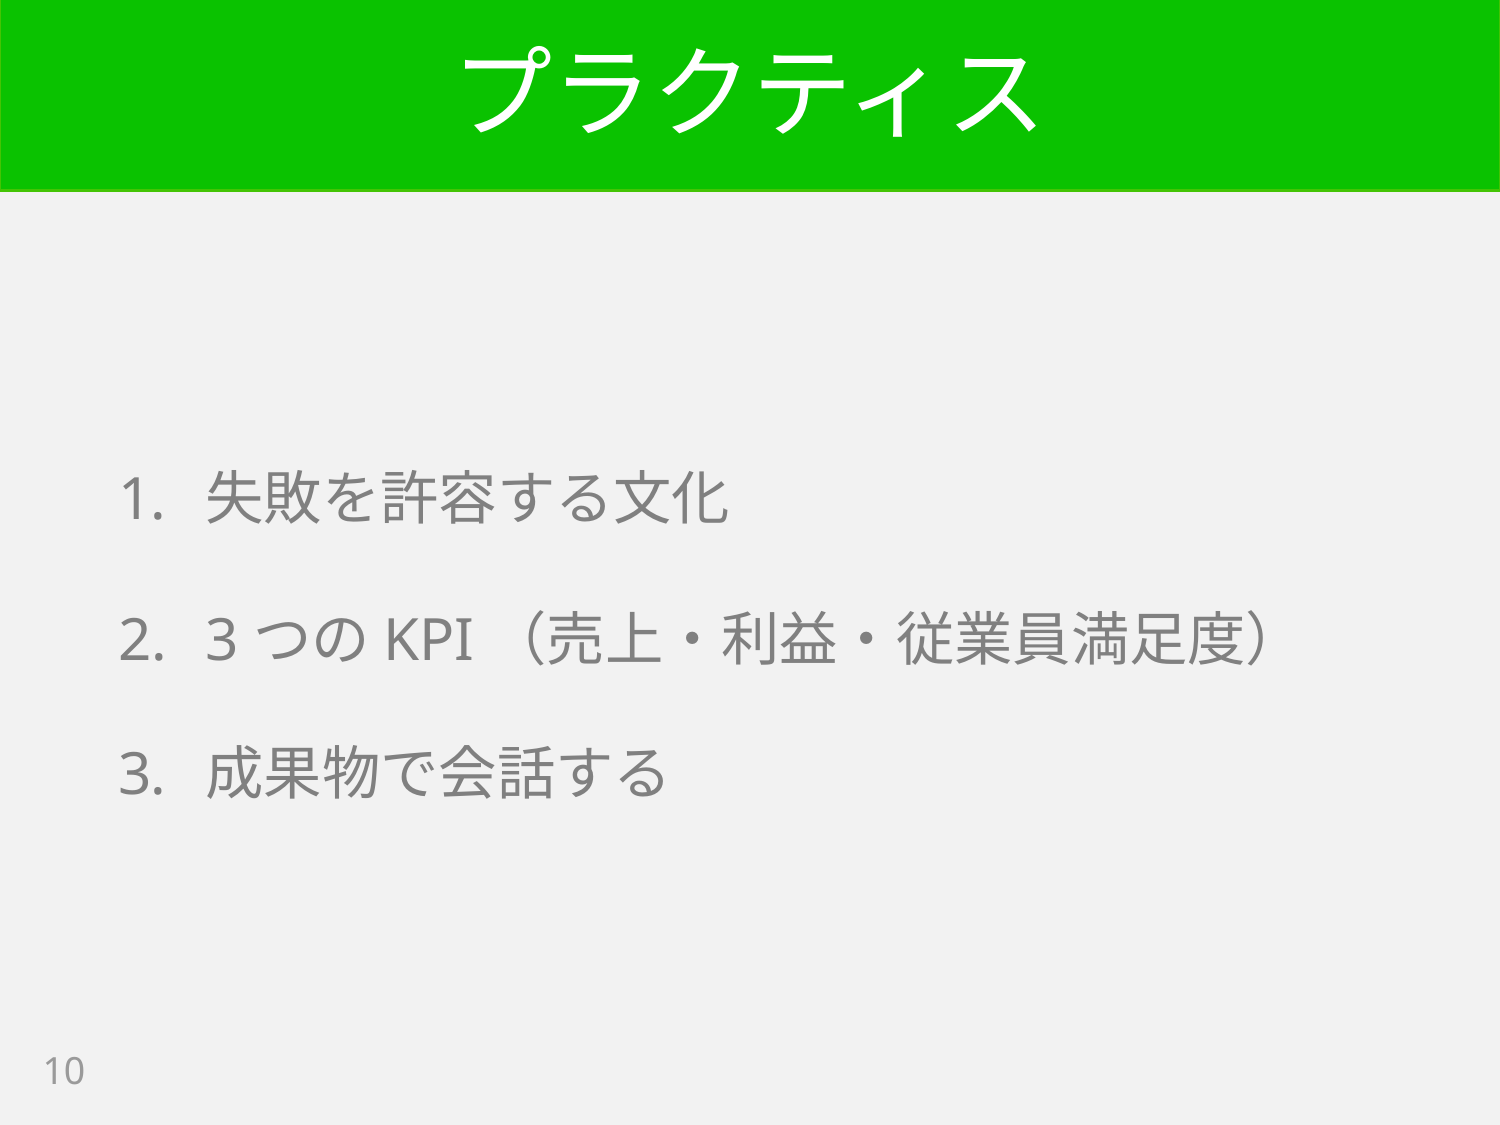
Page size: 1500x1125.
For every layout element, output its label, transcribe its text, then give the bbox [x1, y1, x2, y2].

slide_number 10 [27, 1042, 146, 1102]
title プラクティス [0, 53, 1500, 140]
list 失敗を許容する文化 3つのKPI（売上・利益・従業員満足度） 成果物で会話する [103, 277, 1397, 1000]
